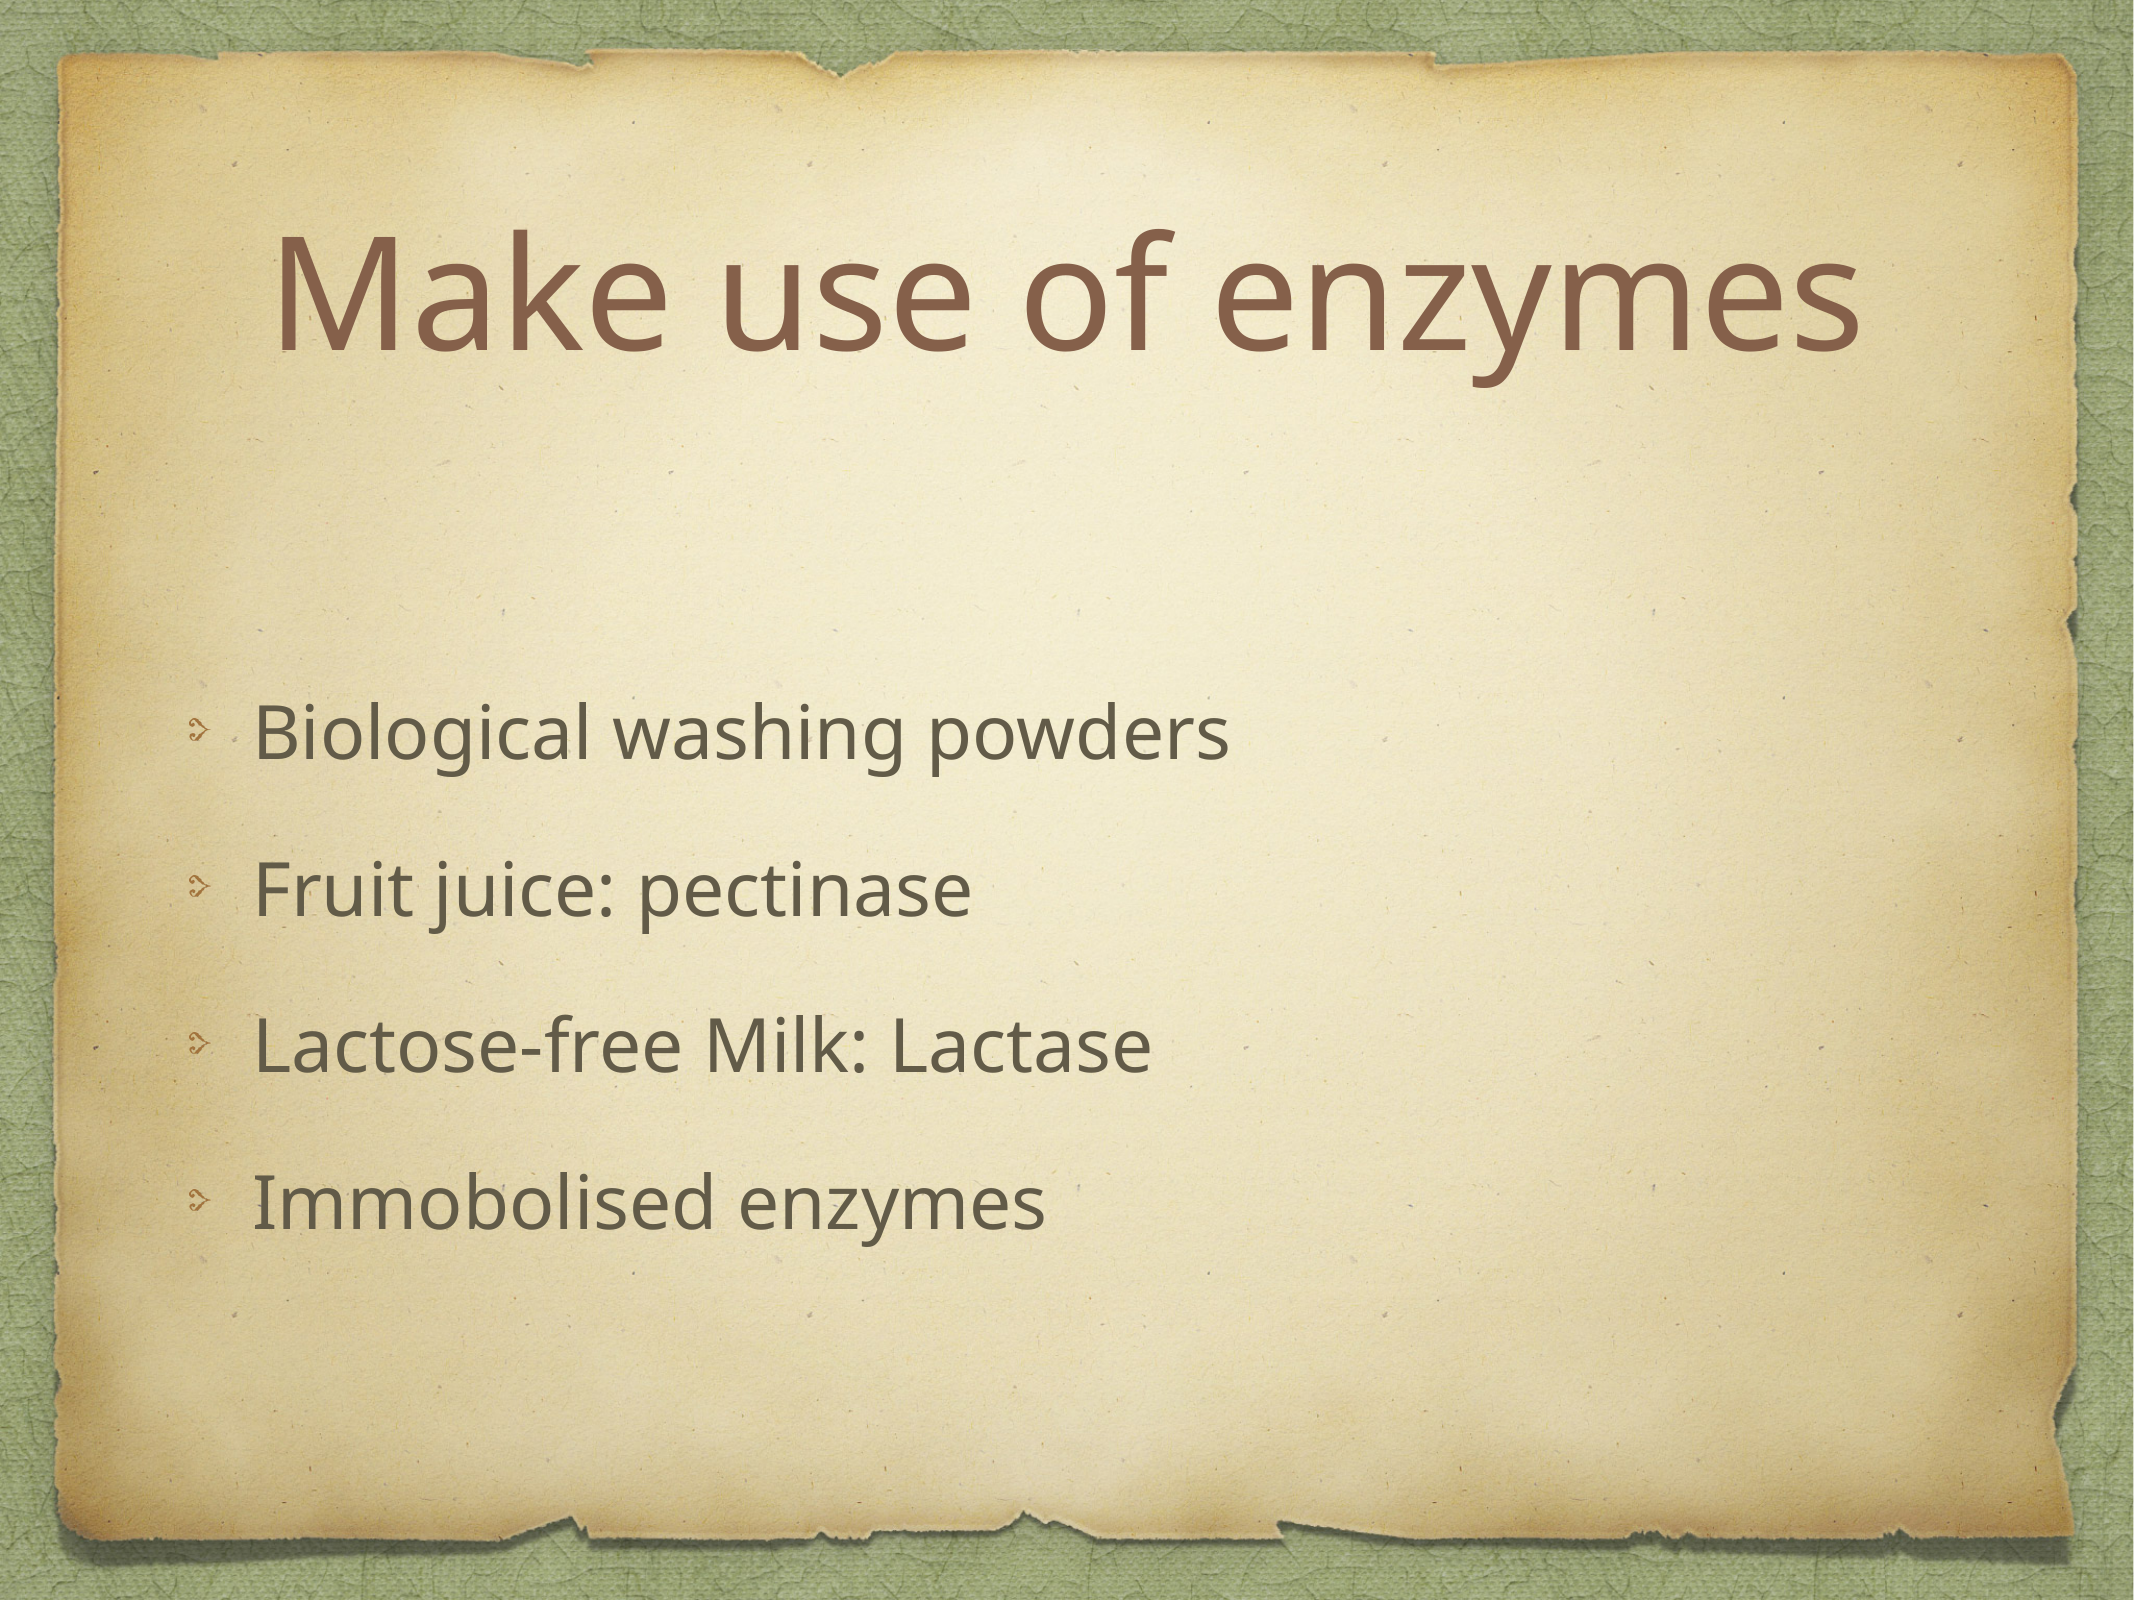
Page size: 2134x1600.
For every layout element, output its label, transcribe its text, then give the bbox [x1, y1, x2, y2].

list Biological washing powders Fruit juice: pectinase Lactose-free Milk: Lactase Immobolised enzymes [180, 495, 1953, 1434]
title Make use of enzymes [180, 93, 1953, 482]
picture [0, 0, 2134, 1600]
